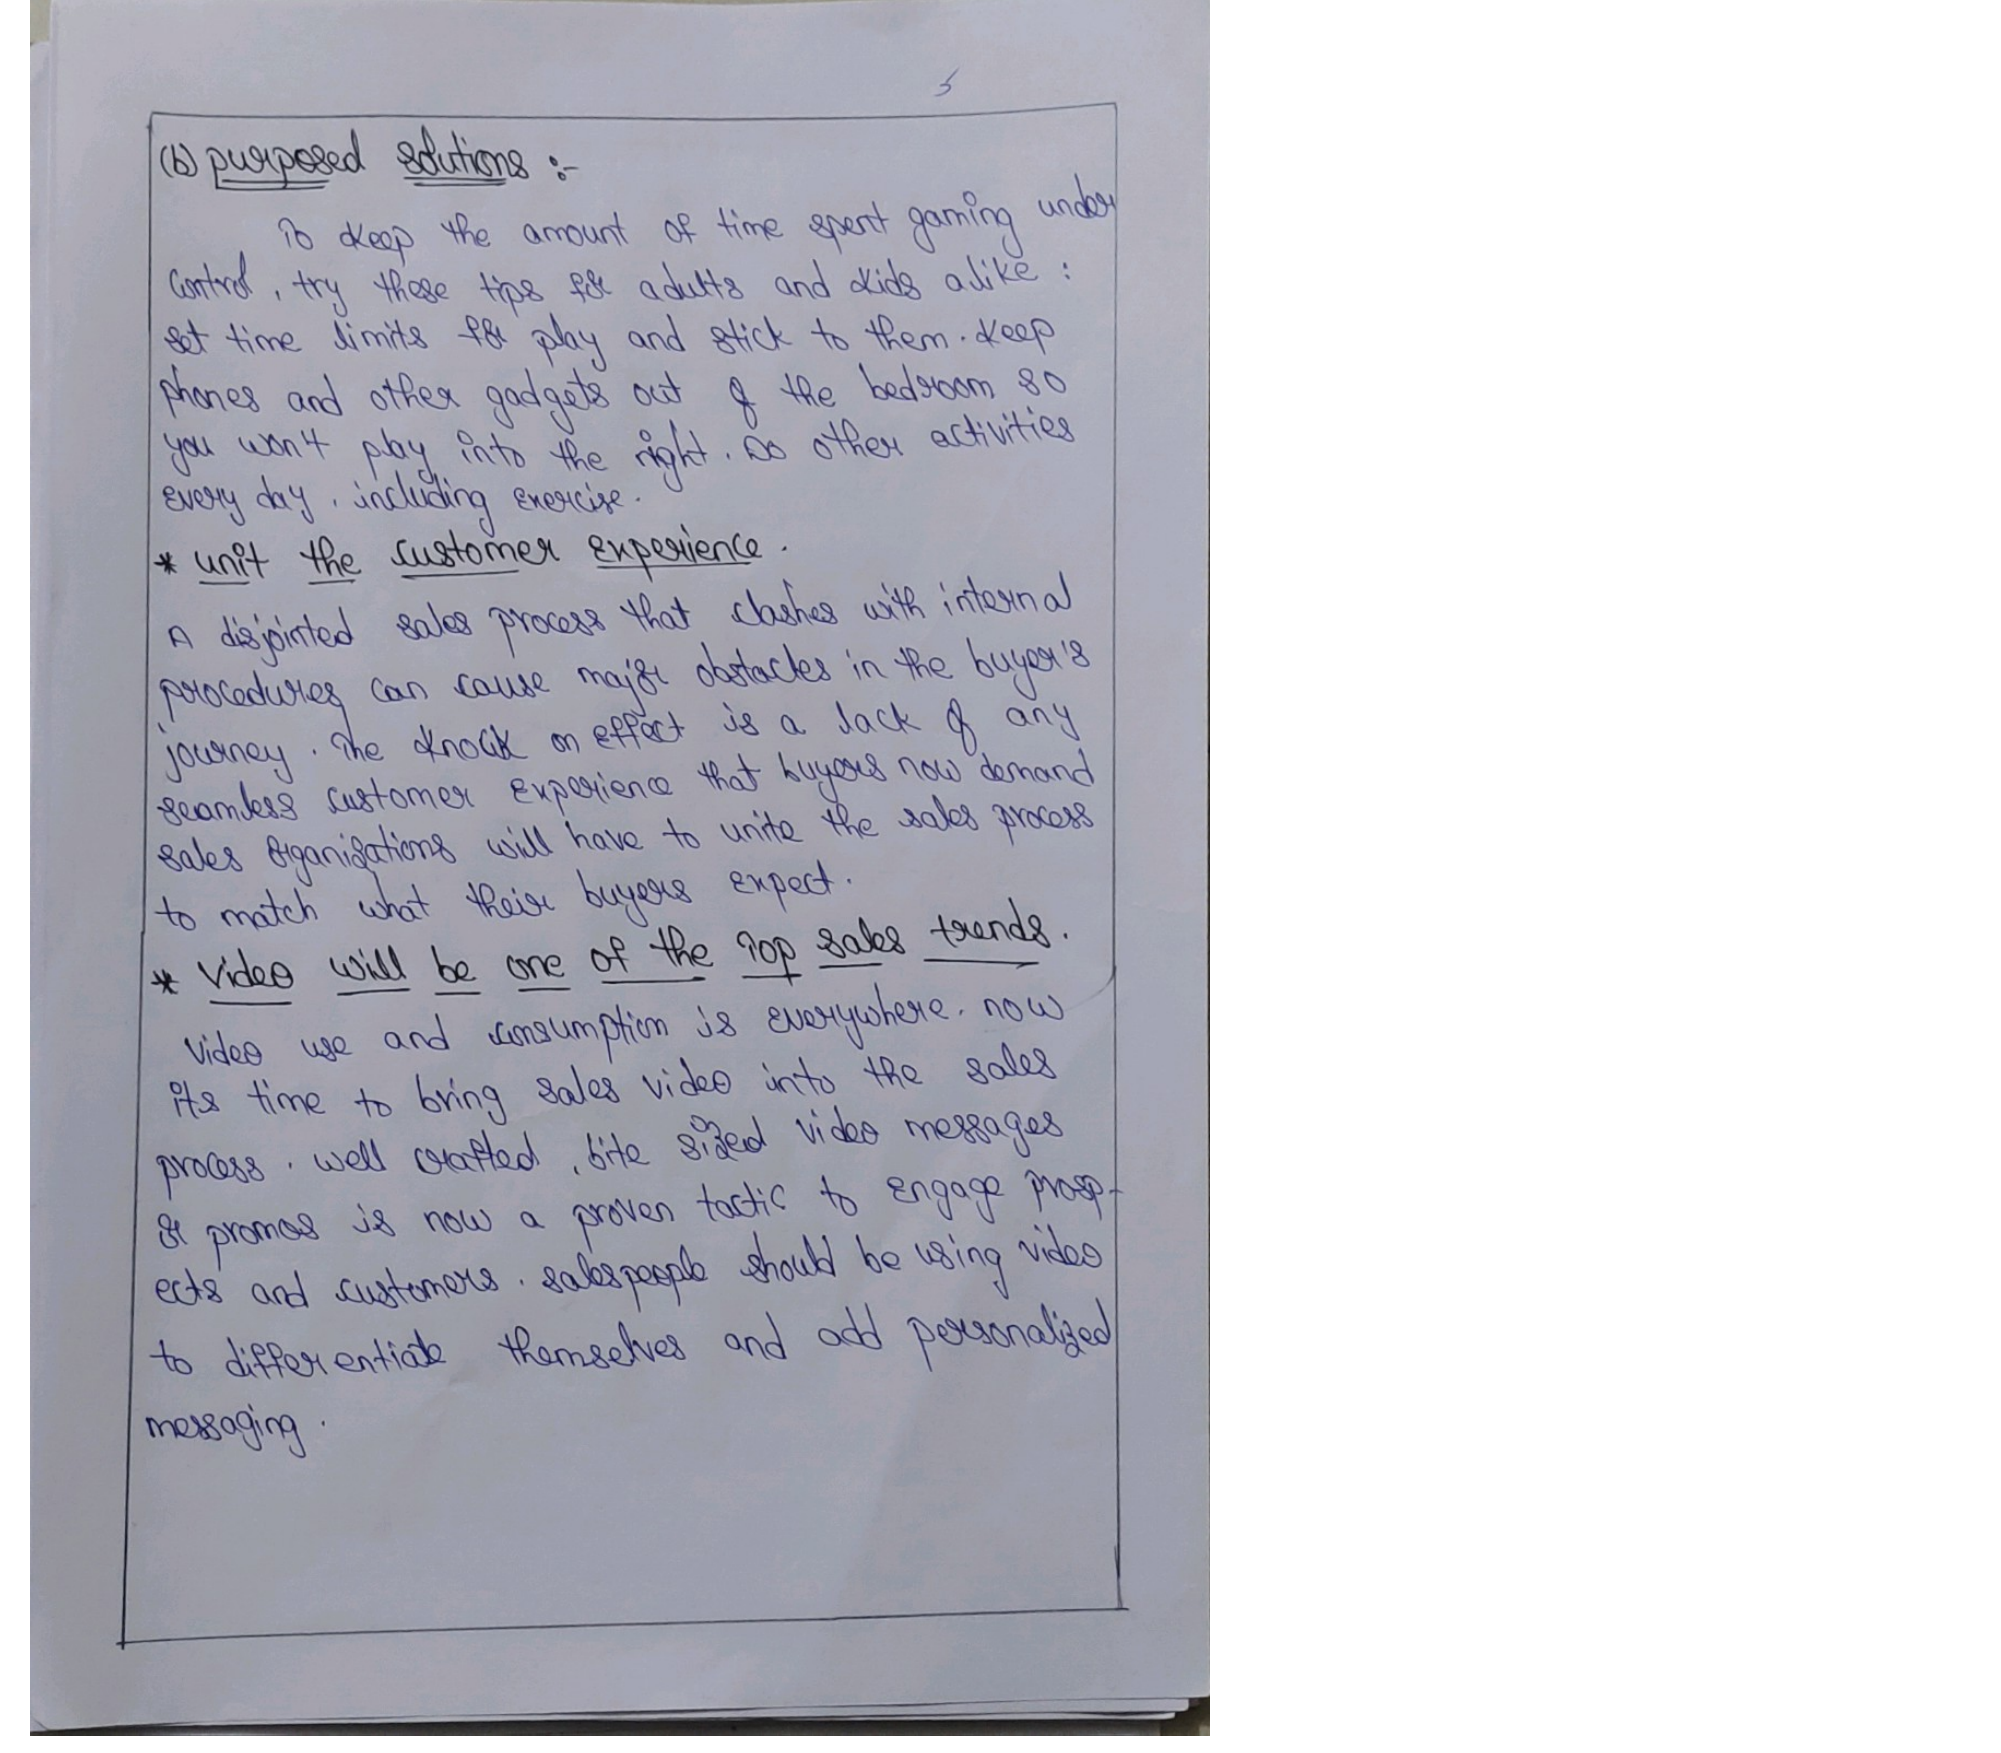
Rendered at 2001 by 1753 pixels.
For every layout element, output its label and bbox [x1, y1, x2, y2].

picture [29, 0, 1210, 1736]
